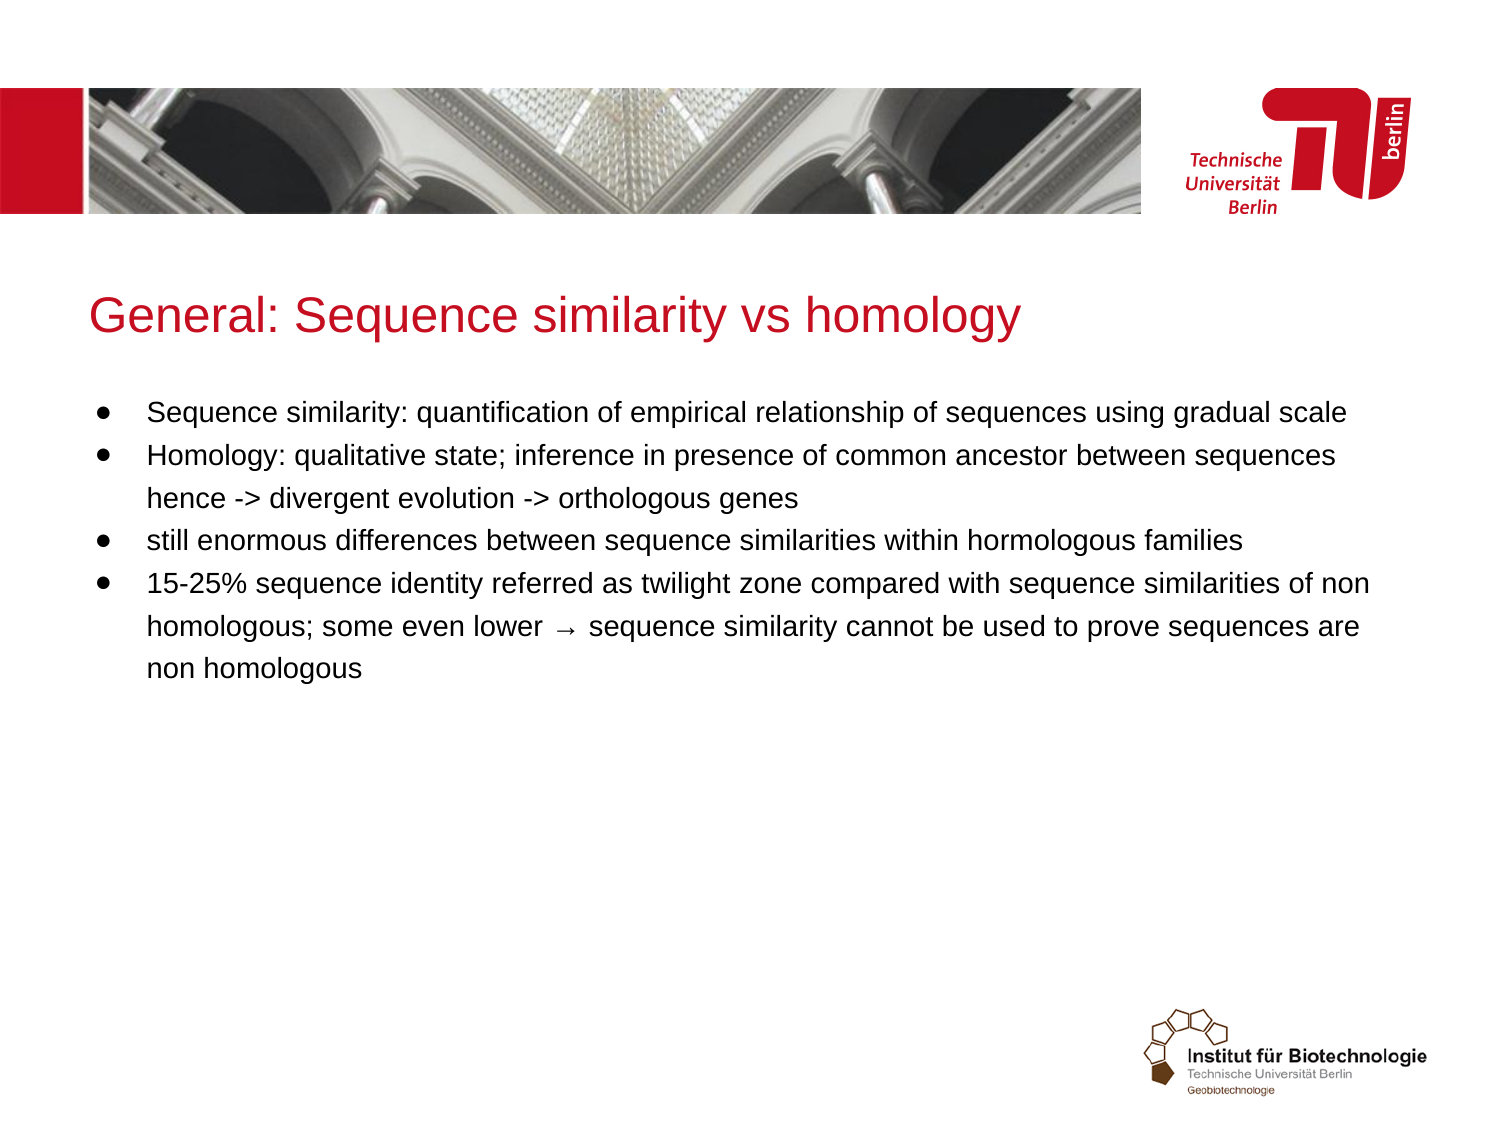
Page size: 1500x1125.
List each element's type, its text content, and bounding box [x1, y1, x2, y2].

picture [1186, 88, 1411, 154]
picture [1137, 1003, 1437, 1102]
title General: Sequence similarity vs homology [88, 154, 1411, 343]
picture [0, 88, 1141, 214]
list Sequence similarity: quantification of empirical relationship of sequences using gradual scale Homology: qualitative state; inference in presence of common ancestor between sequences hence -> divergent evolution -> orthologous genes still enormous differences between sequence similarities within hormologous families 15-25% sequence identity referred as twilight zone compared with sequence similarities of non homologous; some even lower → sequence similarity cannot be used to prove sequences are non homologous [71, 386, 1395, 891]
